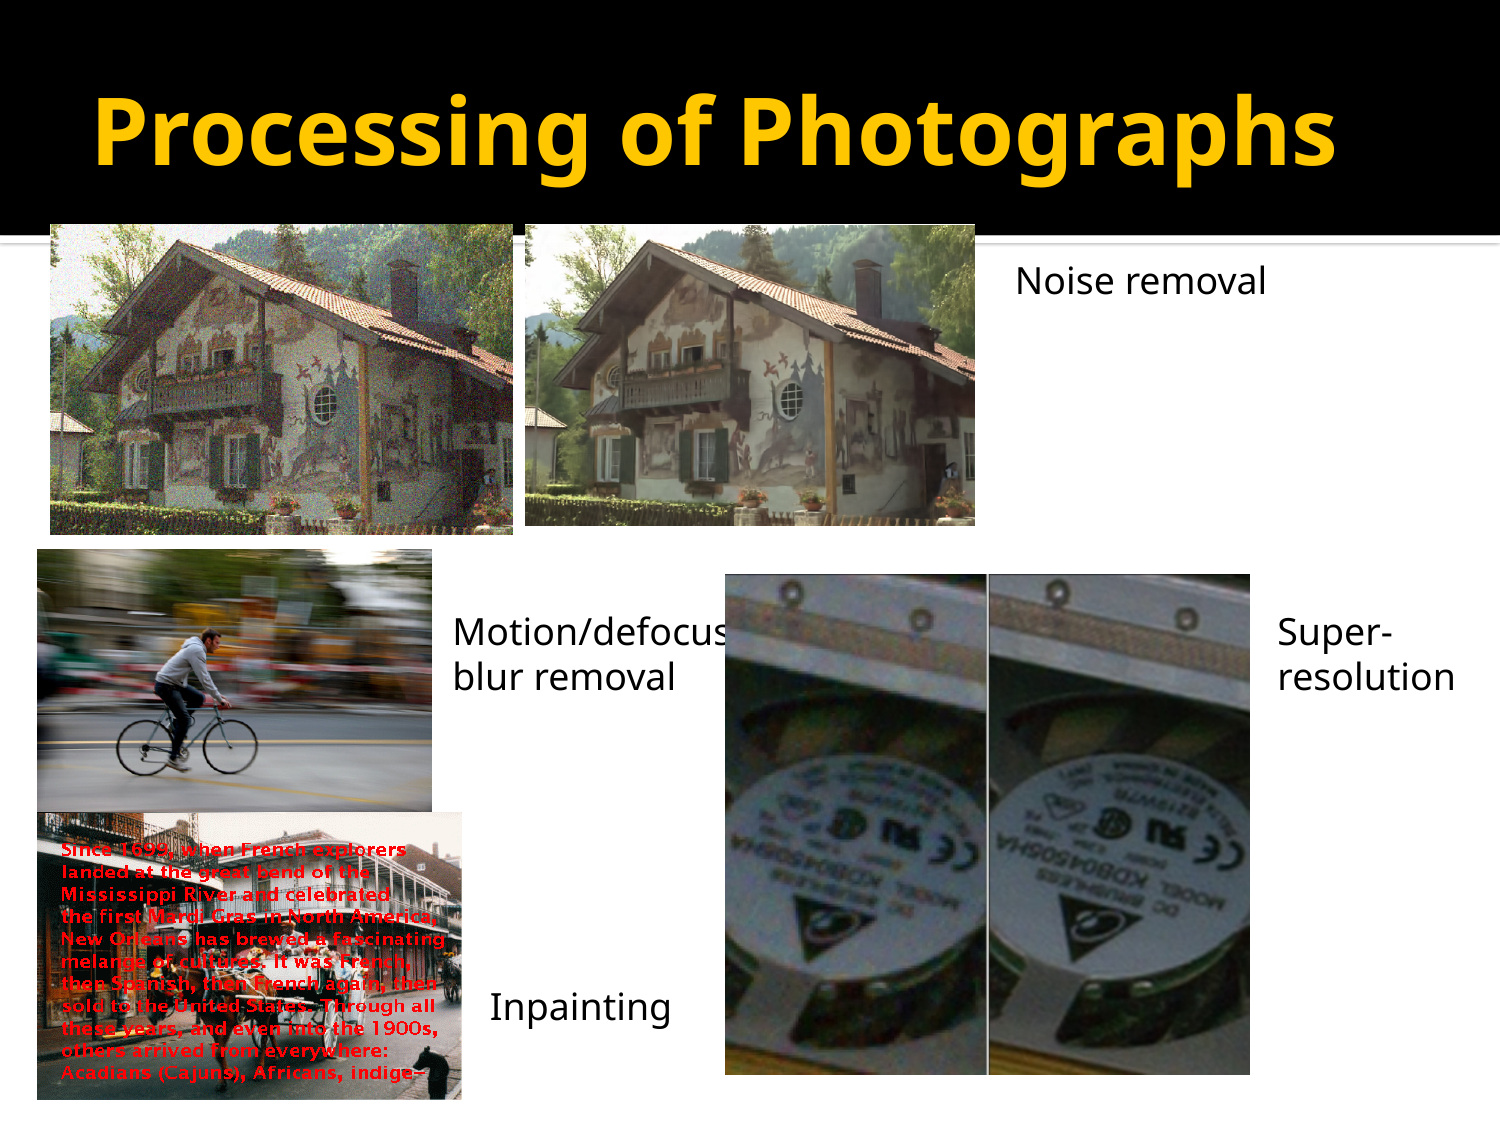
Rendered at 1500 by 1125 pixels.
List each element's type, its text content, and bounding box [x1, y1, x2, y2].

title Processing of Photographs [75, 25, 1425, 231]
text_box Inpainting [474, 974, 719, 1035]
text_box Super-resolution [1262, 599, 1475, 705]
text_box Motion/defocus blur removal [437, 599, 719, 705]
picture [49, 224, 513, 535]
text_box Noise removal [999, 249, 1325, 310]
picture [37, 549, 462, 1101]
picture [524, 224, 976, 527]
picture [724, 574, 1251, 1076]
